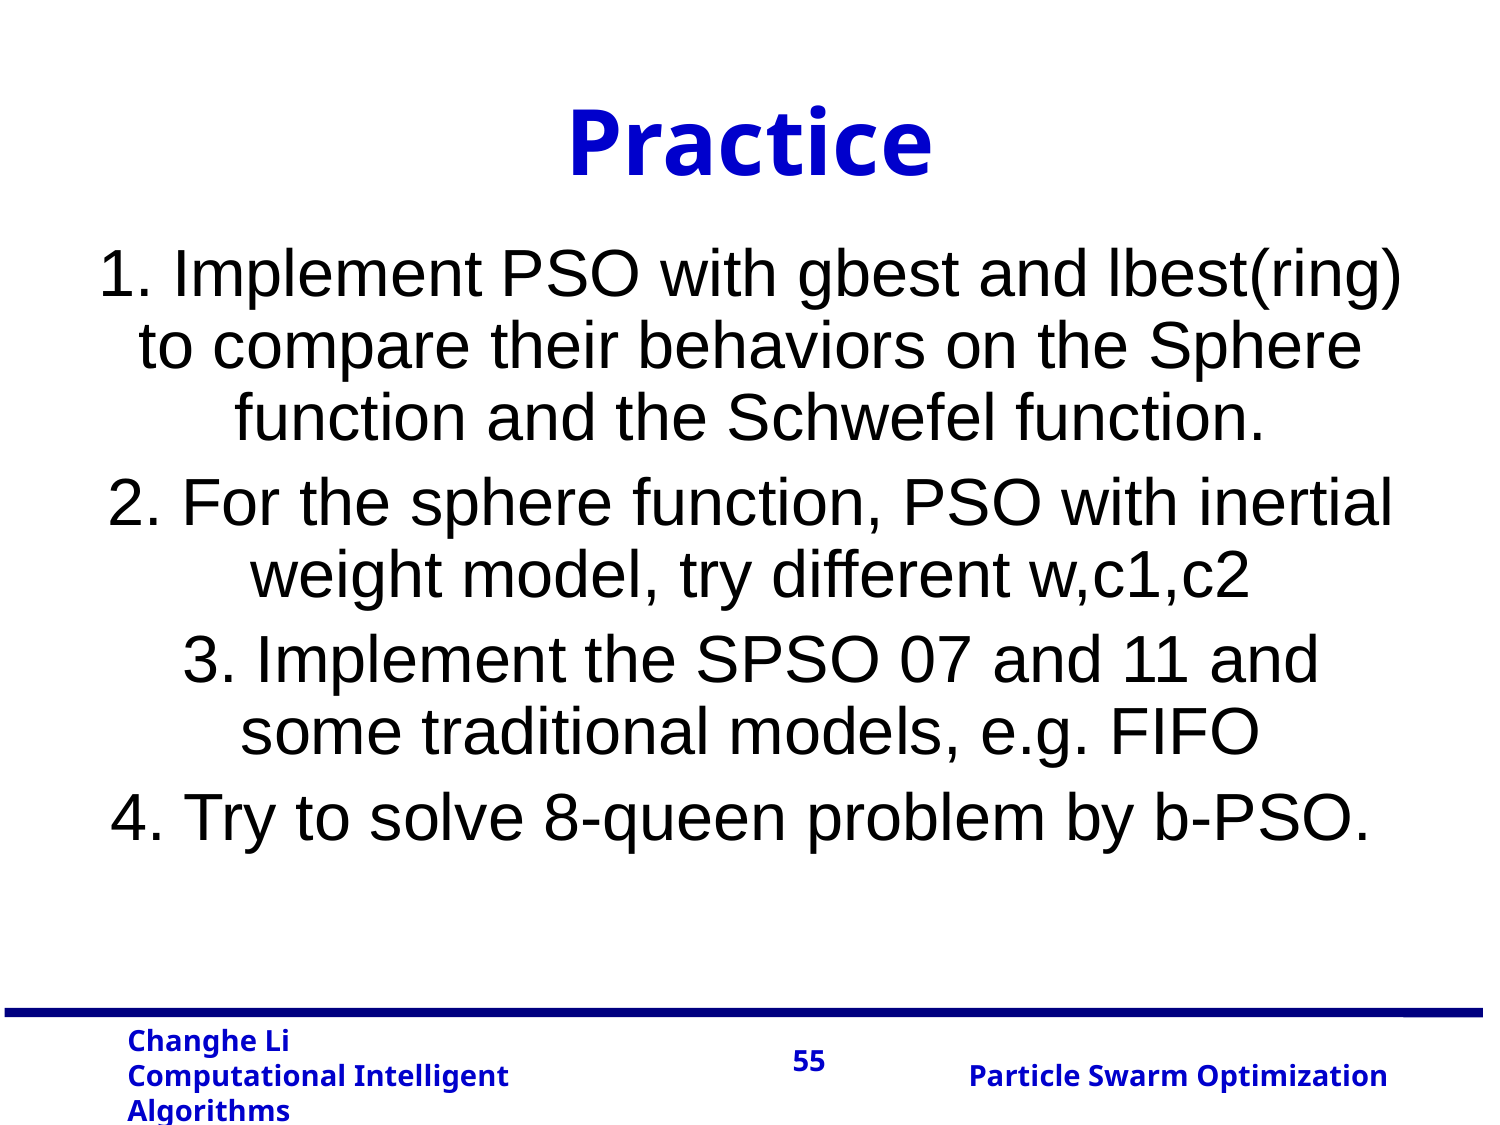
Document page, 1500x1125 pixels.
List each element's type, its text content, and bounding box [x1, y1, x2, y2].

title Practice [75, 45, 1425, 233]
subtitle 1. Implement PSO with gbest and lbest(ring) to compare their behaviors on the Sphere function and the Schwefel function. 2. For the sphere function, PSO with inertial weight model, try different w,c1,c2 3. Implement the SPSO 07 and 11 and some traditional models, e.g. FIFO 4. Try to solve 8-queen problem by b-PSO. [76, 231, 1427, 975]
